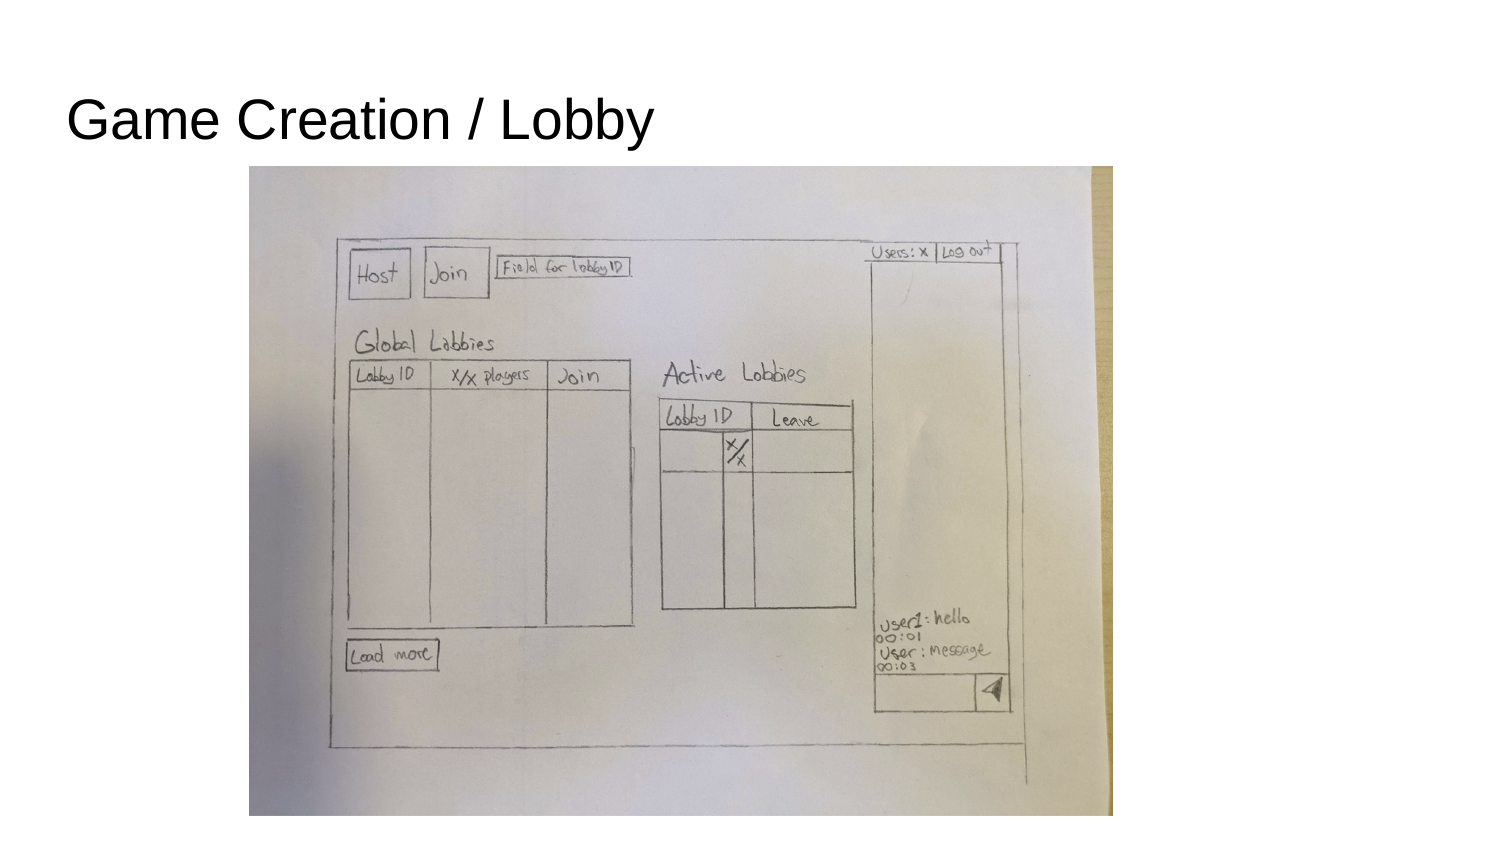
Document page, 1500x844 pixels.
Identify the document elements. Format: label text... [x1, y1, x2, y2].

picture [248, 166, 1114, 816]
title Game Creation / Lobby [51, 72, 1449, 167]
